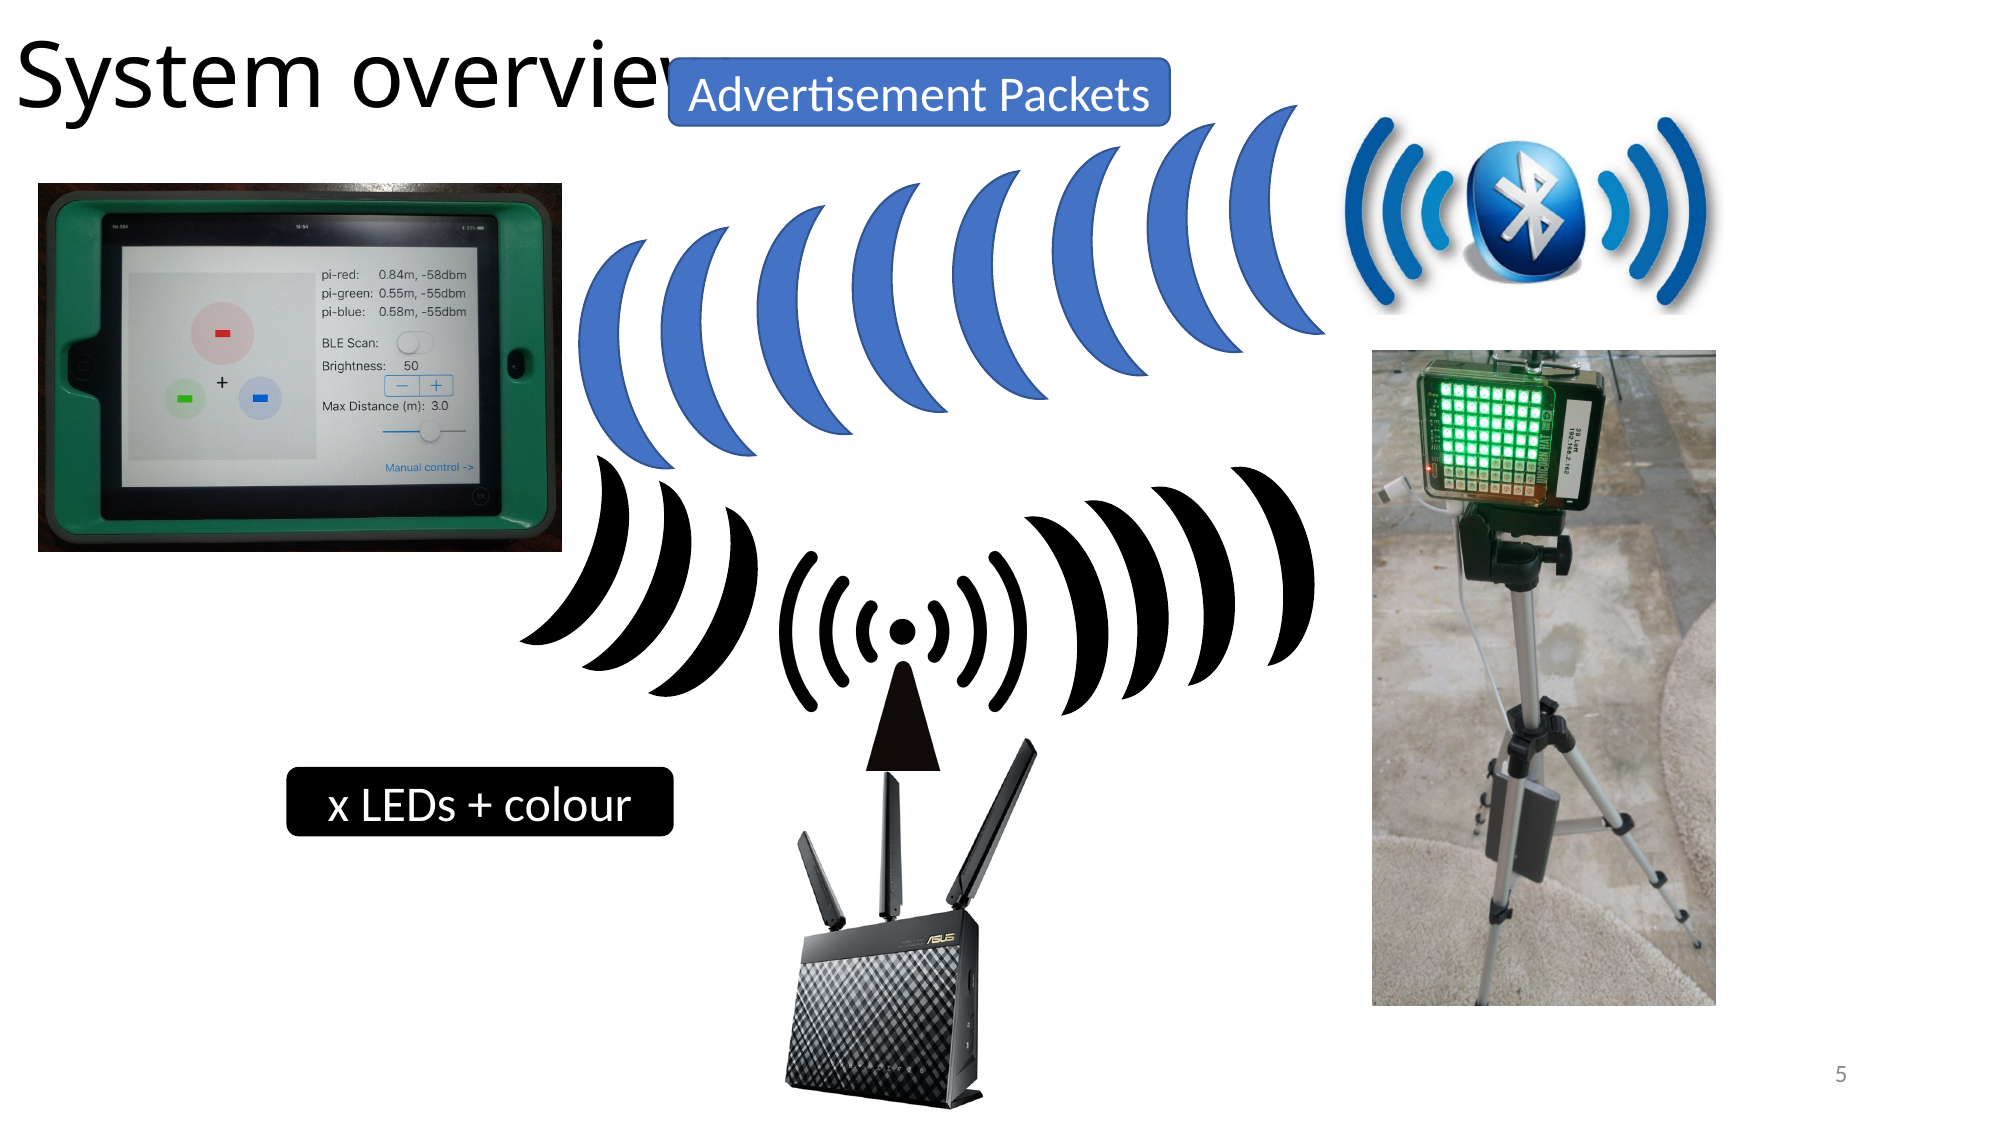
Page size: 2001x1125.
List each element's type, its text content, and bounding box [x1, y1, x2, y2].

text_box Advertisement Packets [667, 57, 1171, 127]
text_box [851, 182, 949, 413]
text_box [1024, 516, 1109, 716]
text_box [648, 506, 758, 697]
text_box [1146, 122, 1244, 354]
text_box [1228, 104, 1327, 335]
text_box [1051, 146, 1149, 377]
title System overview [0, 9, 1725, 147]
text_box [1084, 500, 1169, 700]
text_box [660, 226, 758, 457]
text_box [578, 239, 676, 470]
text_box [952, 169, 1050, 400]
slide_number 5 [1412, 1042, 1863, 1103]
picture [37, 183, 562, 552]
text_box [519, 454, 630, 646]
text_box [756, 204, 854, 436]
text_box x LEDs + colour [286, 766, 674, 837]
text_box [1150, 486, 1235, 686]
picture [1371, 350, 1716, 1006]
text_box [581, 480, 692, 671]
picture [1329, 104, 1724, 315]
text_box [1230, 466, 1315, 667]
picture [779, 551, 1044, 1118]
